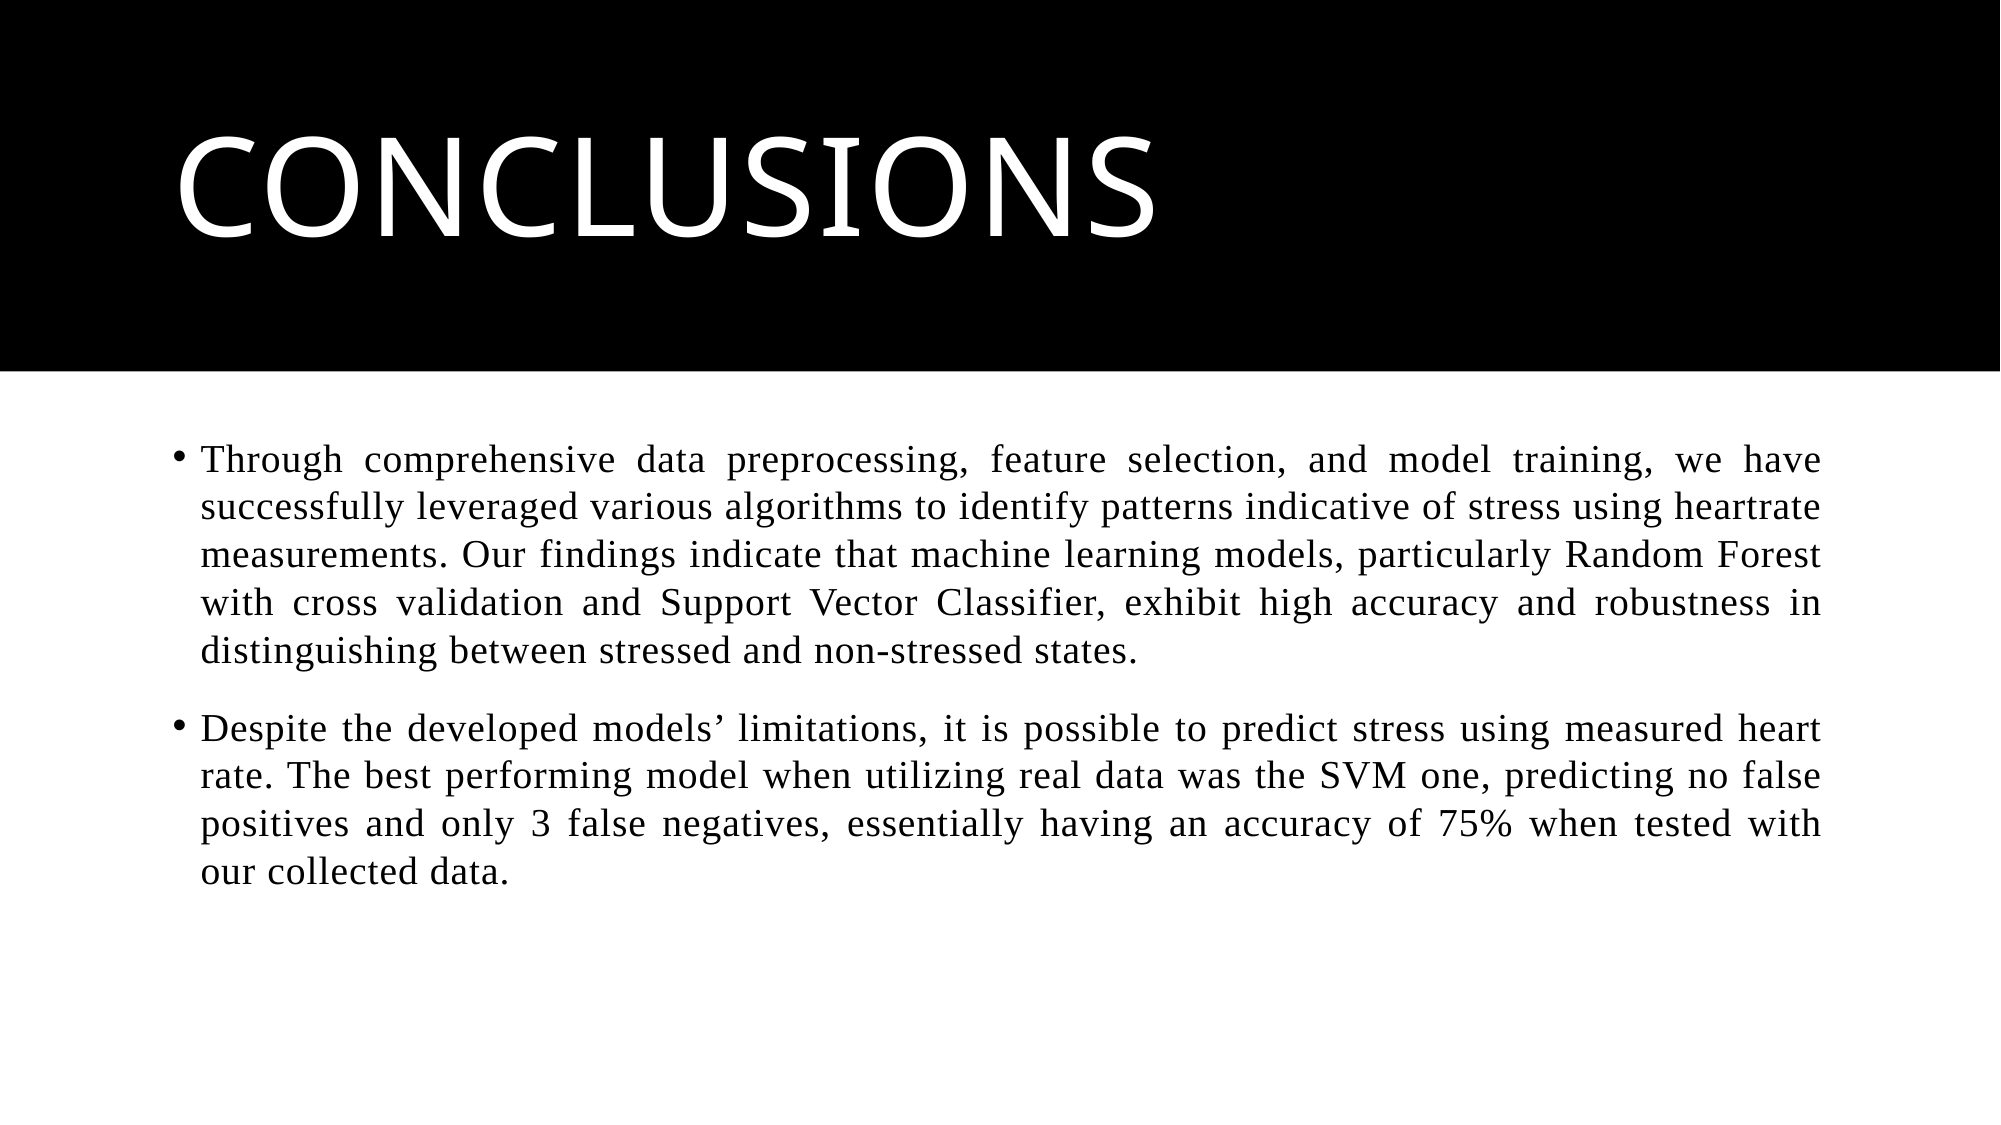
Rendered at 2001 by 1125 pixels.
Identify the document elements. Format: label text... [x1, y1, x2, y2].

title Conclusions [157, 52, 1842, 332]
list Through comprehensive data preprocessing, feature selection, and model training, we have successfully leveraged various algorithms to identify patterns indicative of stress using heartrate measurements. Our findings indicate that machine learning models, particularly Random Forest with cross validation and Support Vector Classifier, exhibit high accuracy and robustness in distinguishing between stressed and non-stressed states. Despite the developed models’ limitations, it is possible to predict stress using measured heart rate. The best performing model when utilizing real data was the SVM one, predicting no false positives and only 3 false negatives, essentially having an accuracy of 75% when tested with our collected data. [157, 424, 1842, 1014]
